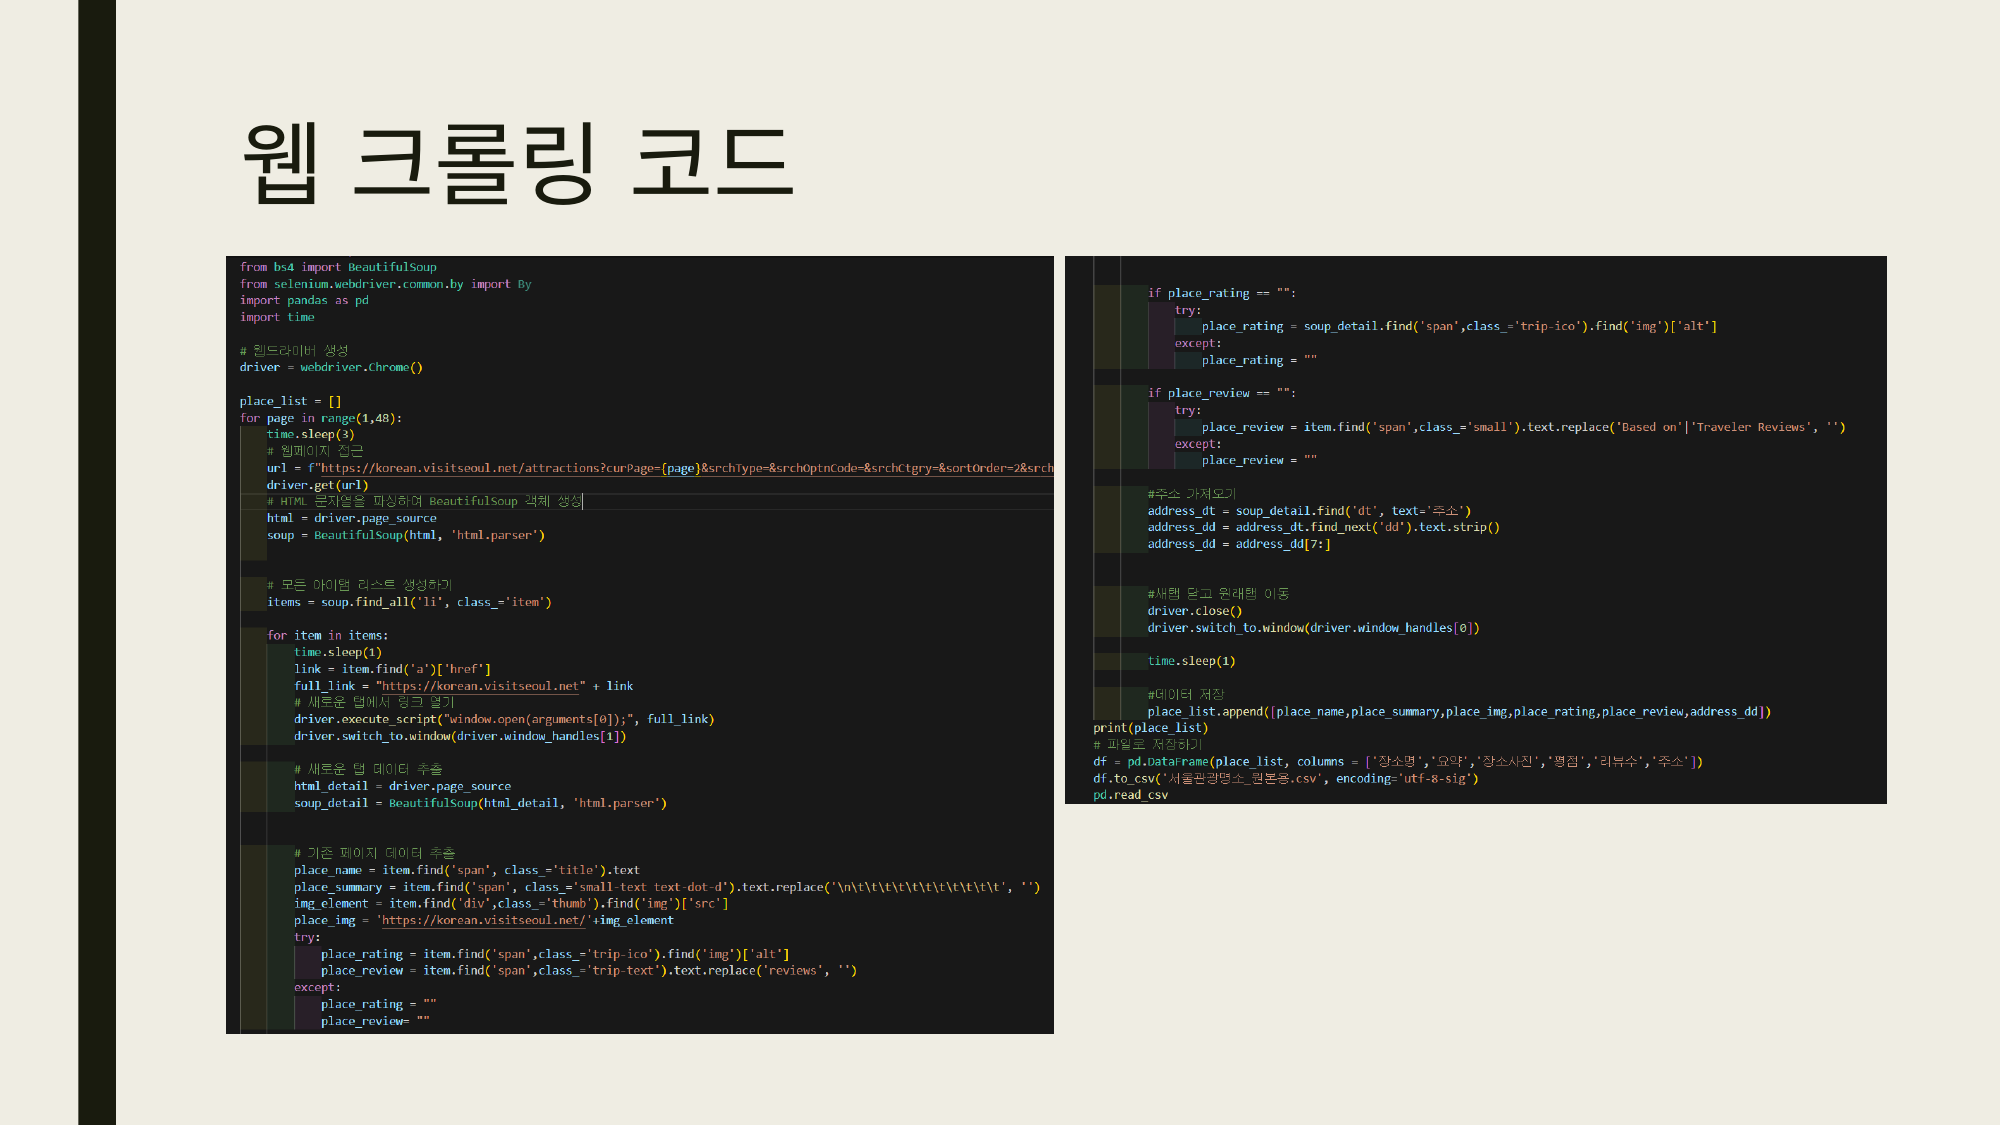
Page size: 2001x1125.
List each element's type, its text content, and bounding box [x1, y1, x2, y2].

title 웹 크롤링 코드 [225, 112, 1800, 357]
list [225, 256, 1054, 1034]
picture [1064, 256, 1887, 804]
